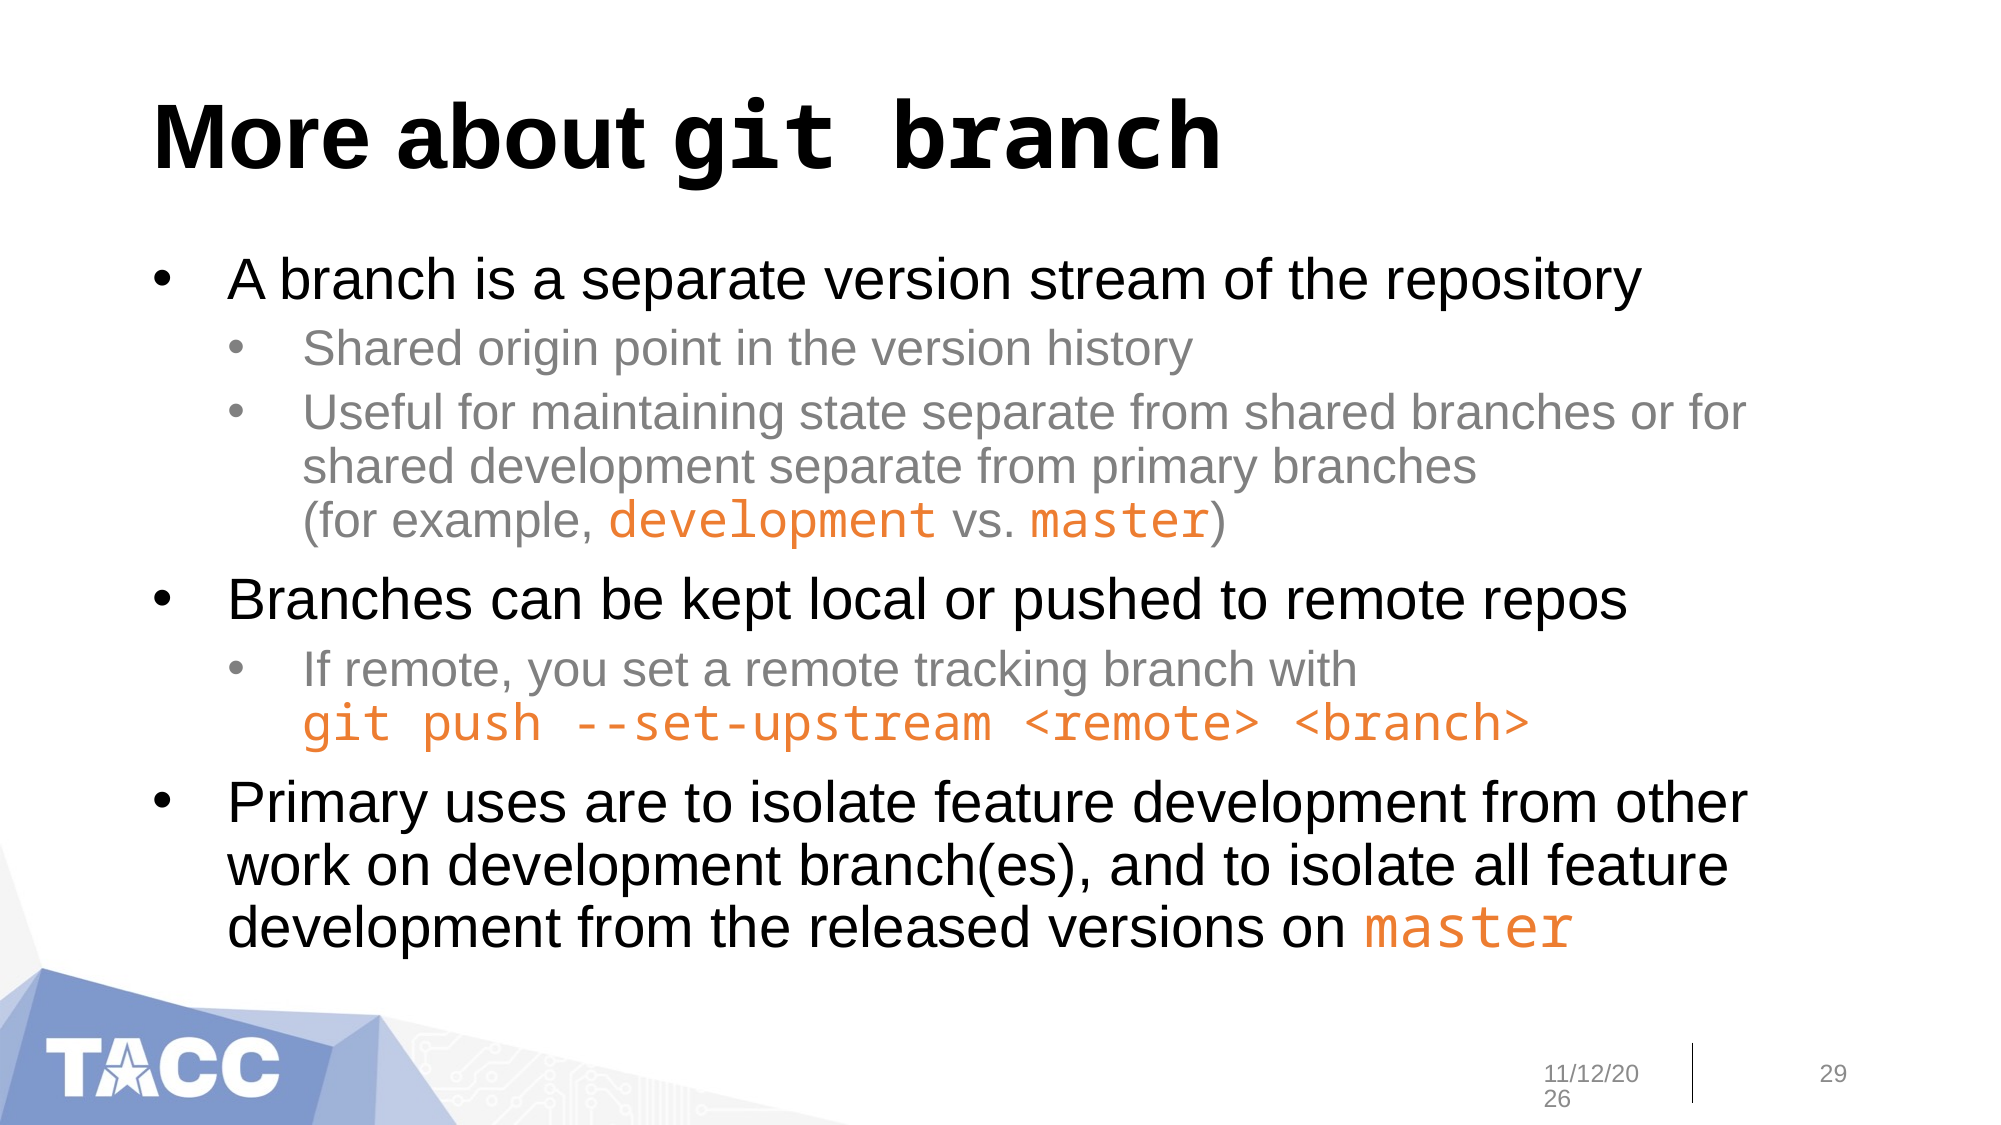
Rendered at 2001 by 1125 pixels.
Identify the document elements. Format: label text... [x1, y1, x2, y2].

title More about git branch [137, 59, 1863, 219]
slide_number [1528, 1042, 1658, 1103]
picture [0, 0, 2001, 1125]
slide_number 29 [1733, 1042, 1863, 1103]
list A branch is a separate version stream of the repository Shared origin point in the version history Useful for maintaining state separate from shared branches or for shared development separate from primary branches (for example, development vs. master) Branches can be kept local or pushed to remote repos If remote, you set a remote tracking branch with git push --set-upstream <remote> <branch> Primary uses are to isolate feature development from other work on development branch(es), and to isolate all feature development from the released versions on master [137, 241, 1863, 1014]
